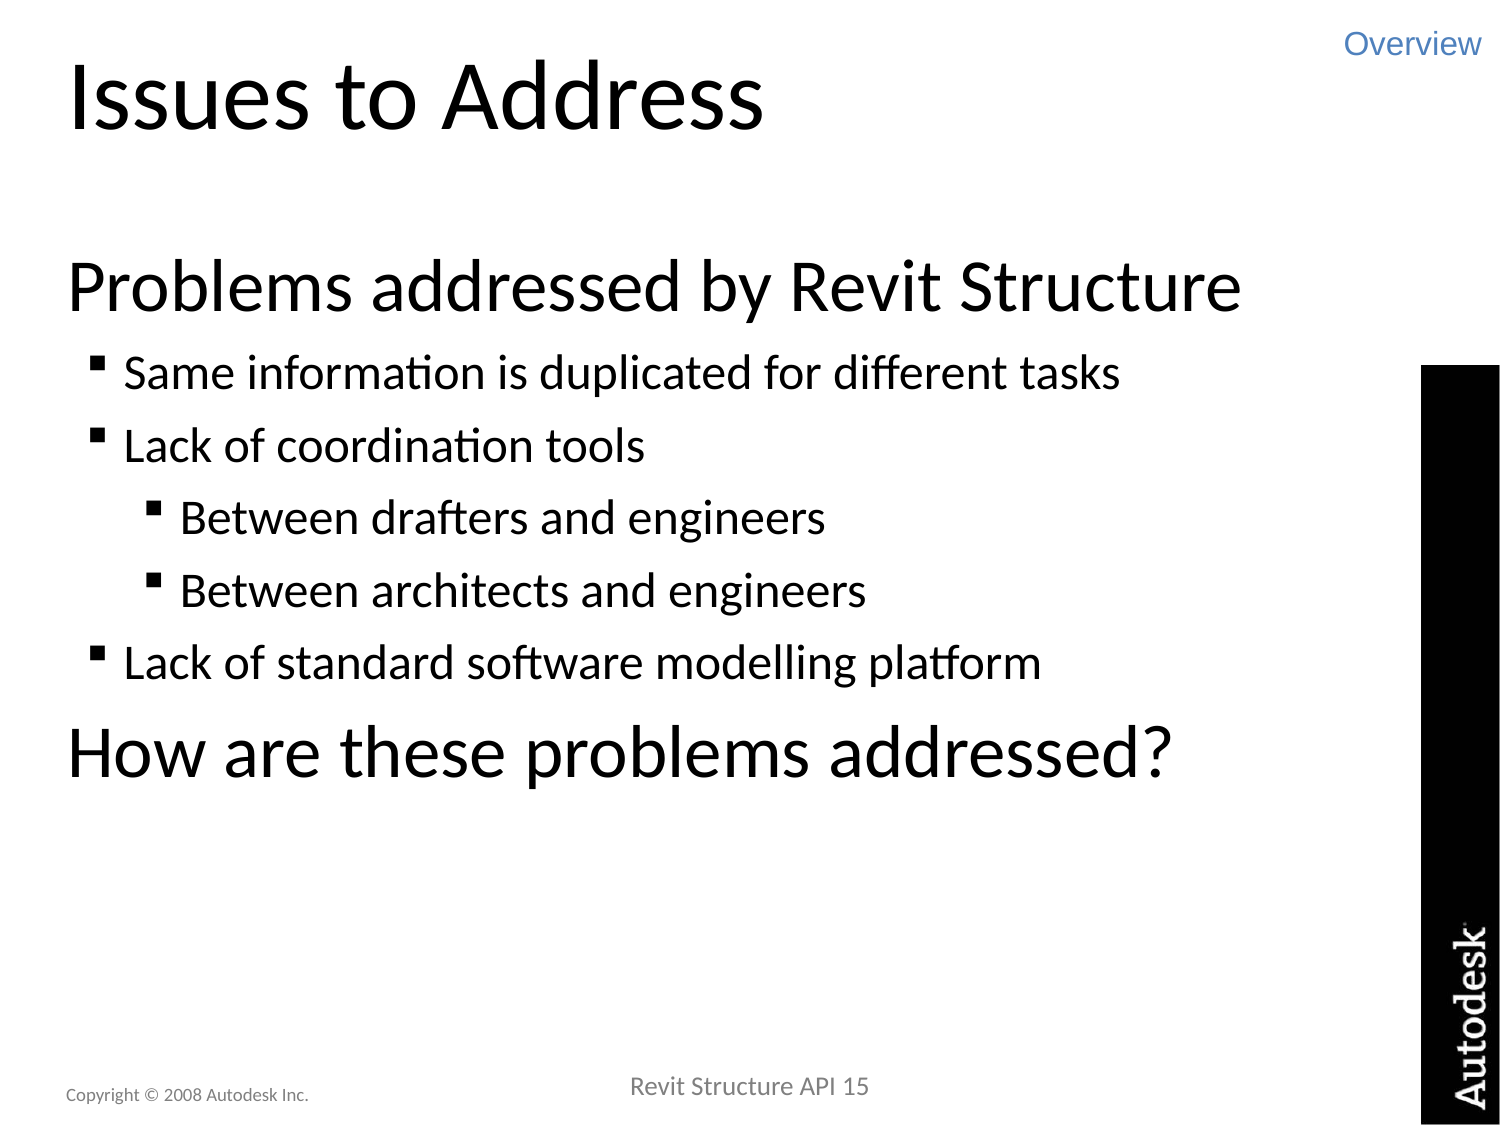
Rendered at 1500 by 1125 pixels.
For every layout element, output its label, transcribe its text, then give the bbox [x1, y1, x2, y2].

title Issues to Address [52, 22, 1353, 210]
text_box Overview [1151, 22, 1483, 63]
list Problems addressed by Revit Structure Same information is duplicated for different tasks Lack of coordination tools Between drafters and engineers Between architects and engineers Lack of standard software modelling platform How are these problems addressed? [52, 229, 1388, 988]
picture [1420, 365, 1500, 1125]
